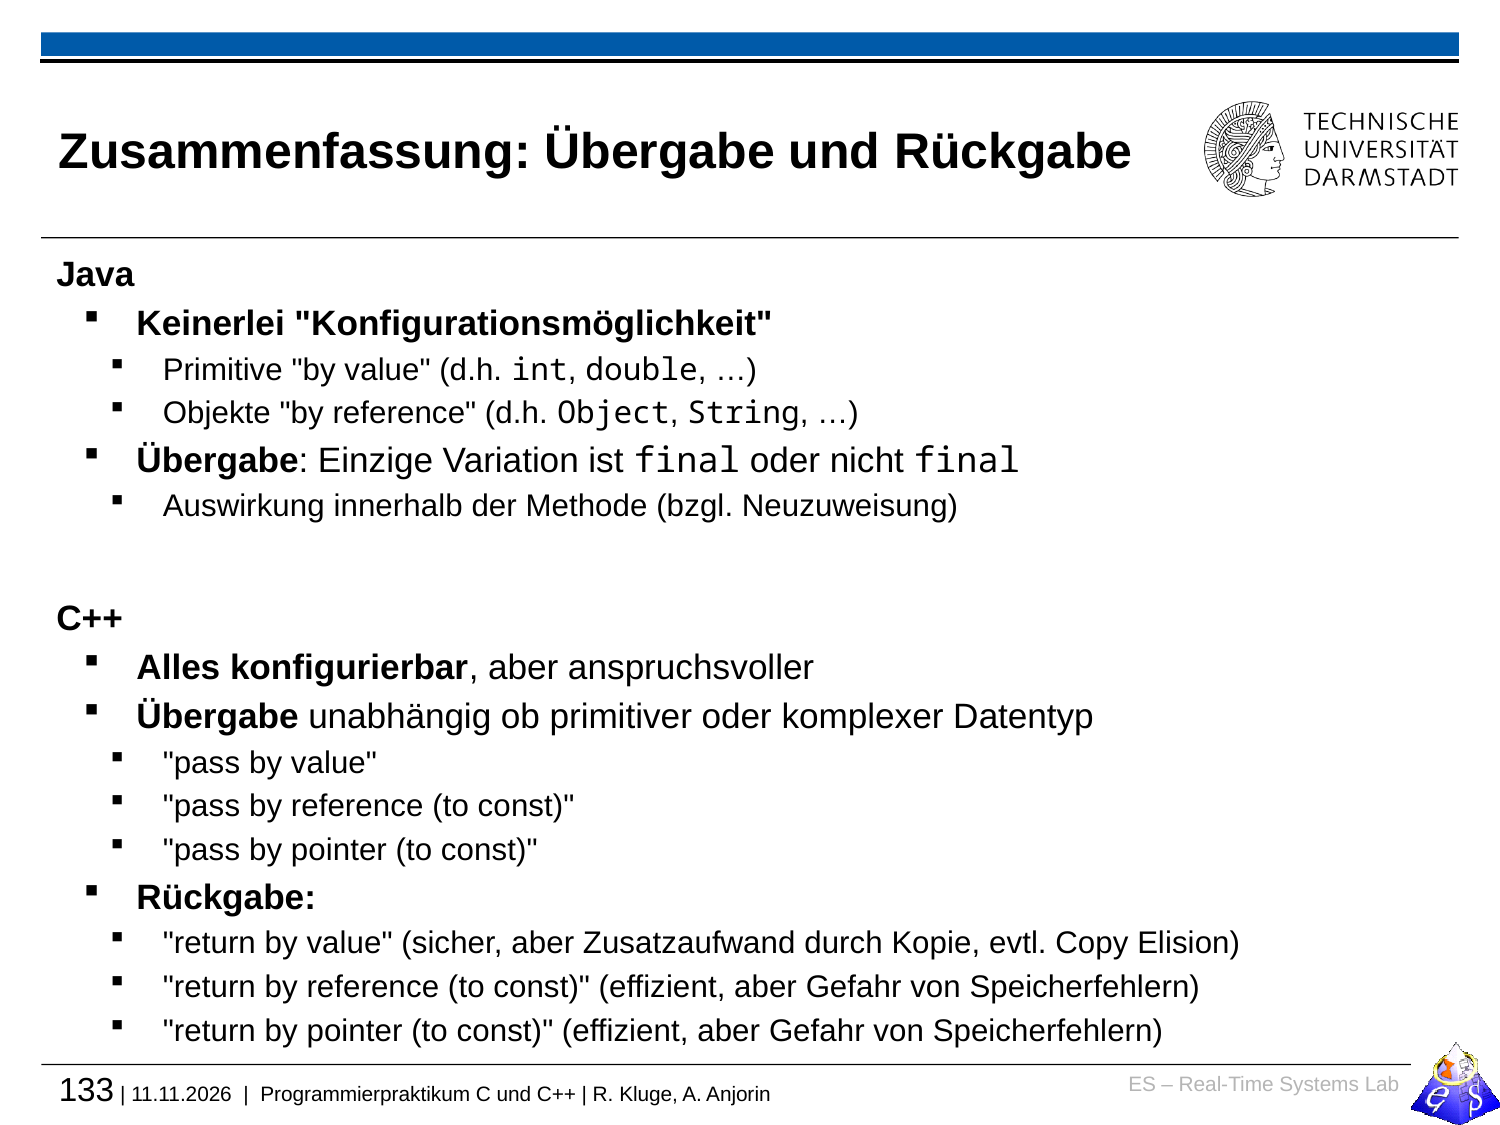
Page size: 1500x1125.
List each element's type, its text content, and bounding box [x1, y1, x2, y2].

list Java Keinerlei "Konfigurationsmöglichkeit" Primitive "by value" (d.h. int, double, …) Objekte "by reference" (d.h. Object, String, …) Übergabe: Einzige Variation ist final oder nicht final Auswirkung innerhalb der Methode (bzgl. Neuzuweisung) C++ Alles konfigurierbar, aber anspruchsvoller Übergabe unabhängig ob primitiver oder komplexer Datentyp "pass by value" "pass by reference (to const)" "pass by pointer (to const)" Rückgabe: "return by value" (sicher, aber Zusatzaufwand durch Kopie, evtl. Copy Elision) "return by reference (to const)" (effizient, aber Gefahr von Speicherfehlern) "return by pointer (to const)" (effizient, aber Gefahr von Speicherfehlern) [41, 243, 1459, 1059]
picture [1411, 1041, 1500, 1125]
picture [1187, 84, 1483, 214]
title Zusammenfassung: Übergabe und Rückgabe [58, 80, 1187, 218]
